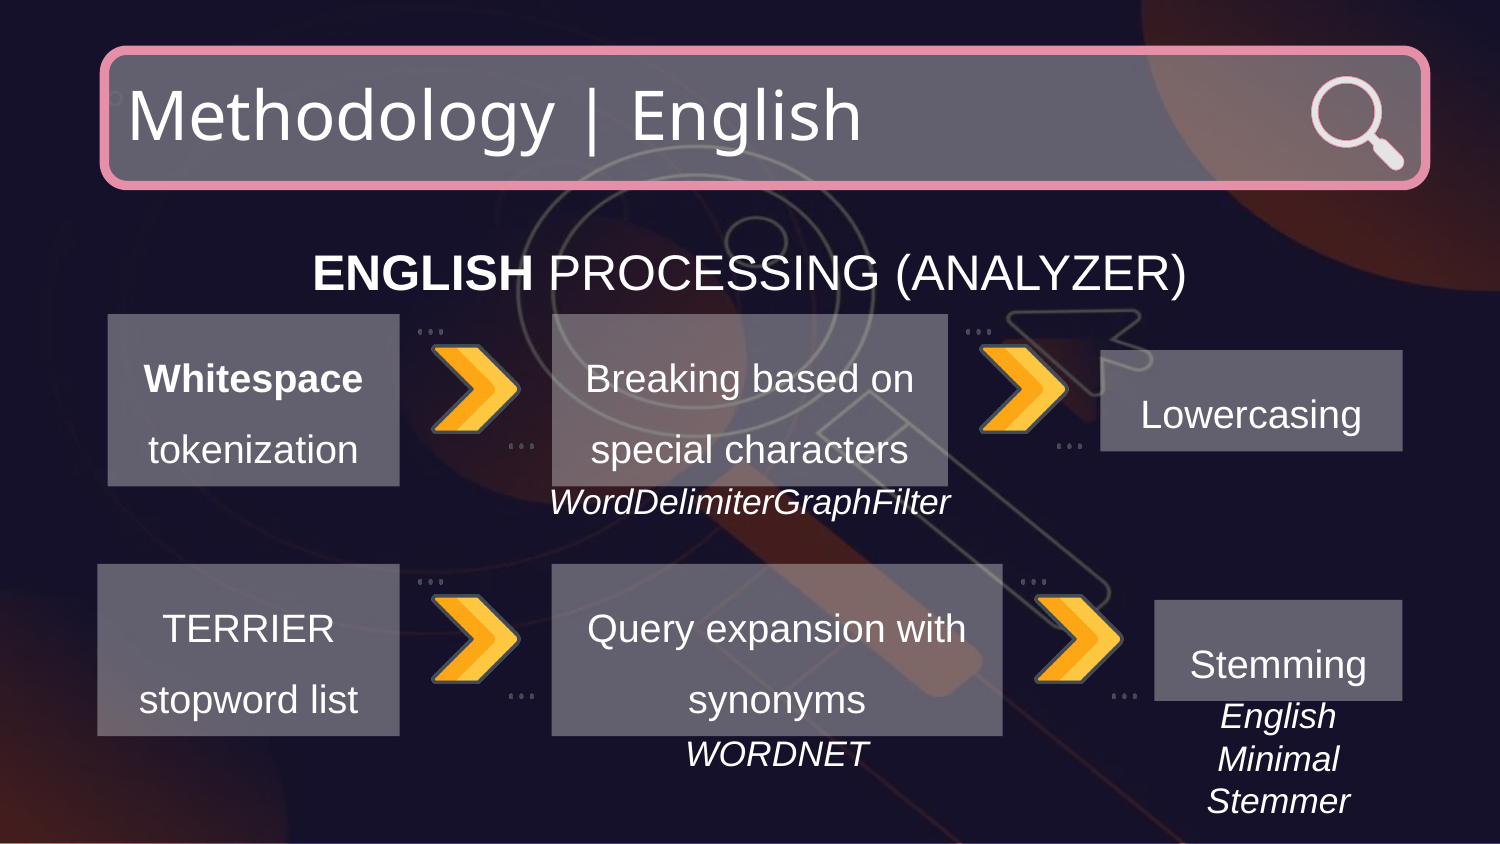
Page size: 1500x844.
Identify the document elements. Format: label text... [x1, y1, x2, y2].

text_box TERRIER stopword list [97, 563, 400, 737]
text_box Breaking based on special characters [552, 314, 948, 464]
text_box Stemming [1154, 599, 1403, 678]
text_box Query expansion with synonyms [551, 563, 1003, 715]
text_box WordDelimiterGraphFilter [524, 464, 976, 537]
picture [0, 0, 1500, 844]
title Methodology | English [114, 68, 1277, 168]
text_box ENGLISH PROCESSING (ANALYZER) [200, 195, 1299, 316]
text_box Lowercasing [1100, 350, 1403, 452]
text_box English Minimal Stemmer [1154, 678, 1403, 836]
text_box WORDNET [551, 715, 1003, 789]
text_box Whitespace tokenization [107, 314, 400, 487]
